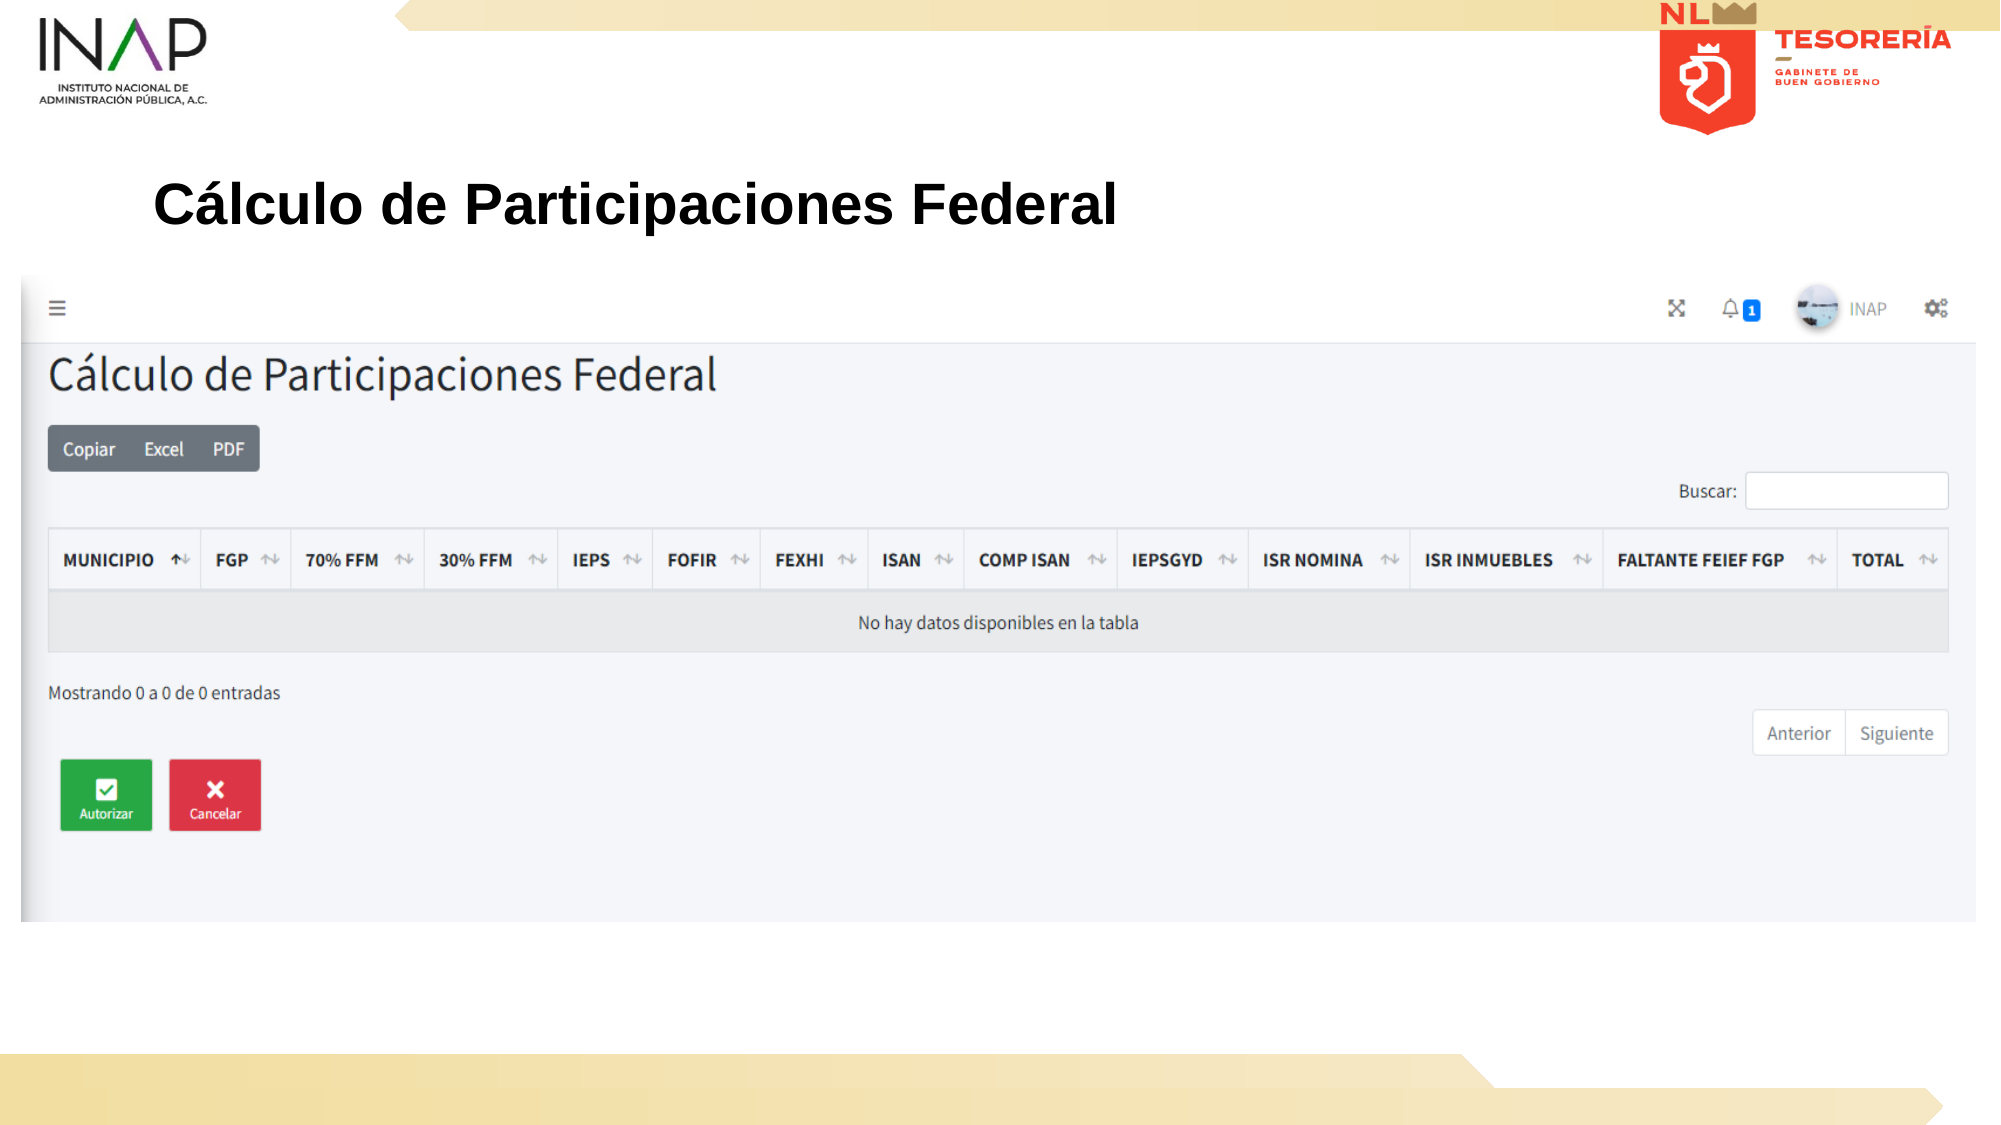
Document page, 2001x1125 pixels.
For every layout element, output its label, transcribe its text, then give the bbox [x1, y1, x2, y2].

title Cálculo de Participaciones Federal [139, 167, 1865, 275]
picture [6, 3, 240, 121]
picture [1651, 0, 2000, 138]
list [21, 275, 1976, 922]
